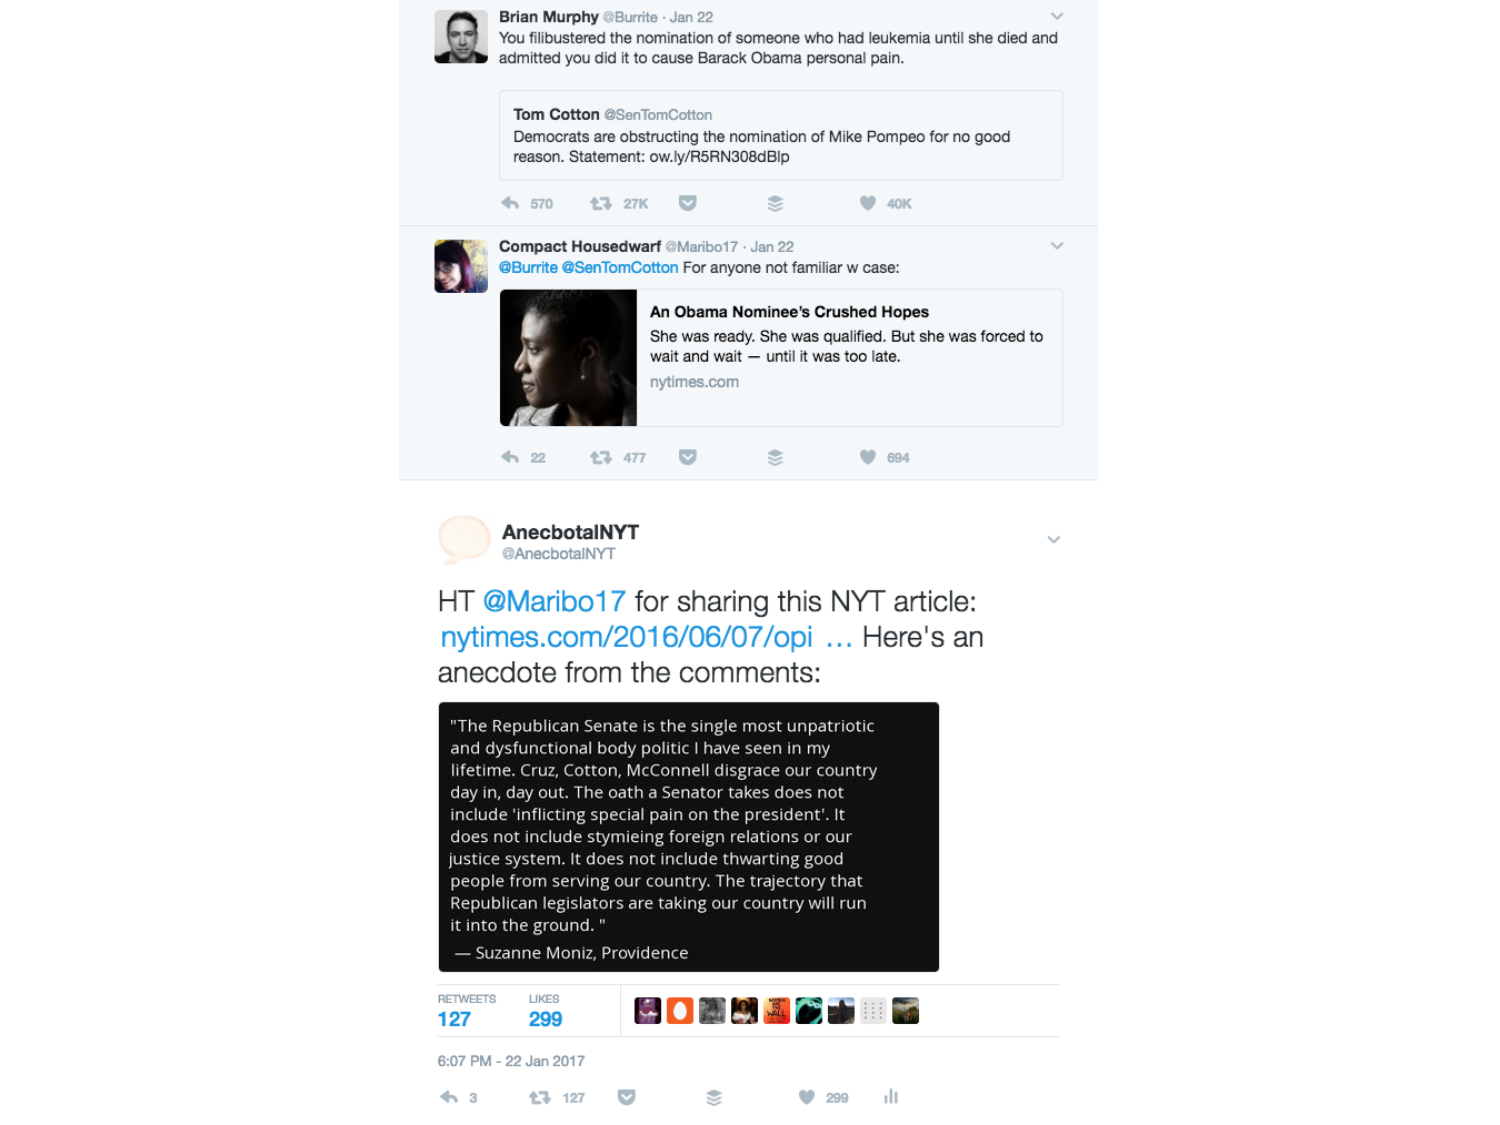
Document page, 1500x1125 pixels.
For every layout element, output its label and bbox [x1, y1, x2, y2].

picture [399, 0, 1098, 1125]
